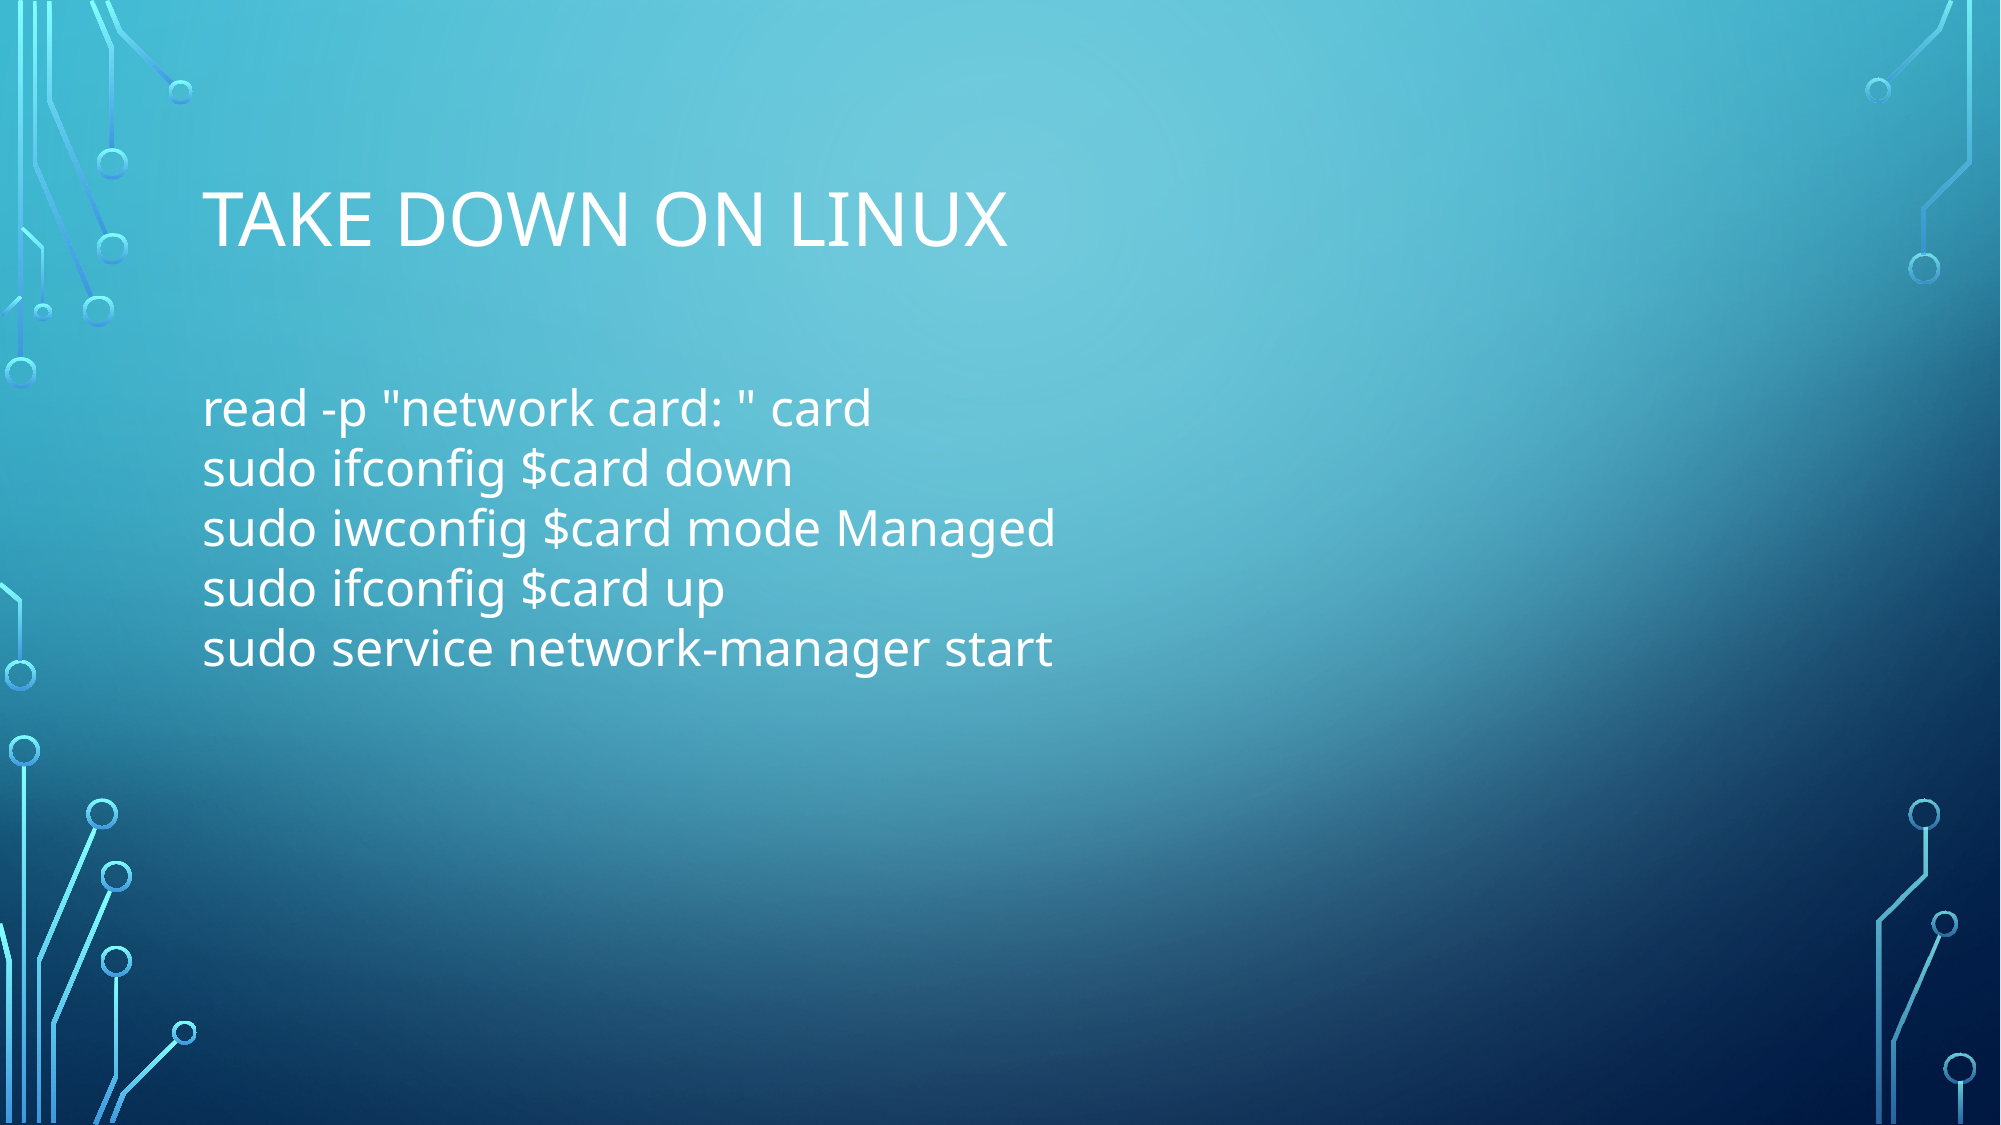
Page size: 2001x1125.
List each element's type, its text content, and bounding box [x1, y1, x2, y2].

list read -p "network card: " card sudo ifconfig $card down sudo iwconfig $card mode Managed sudo ifconfig $card up sudo service network-manager start [187, 369, 1813, 950]
title Take down On linux [187, 101, 1813, 344]
